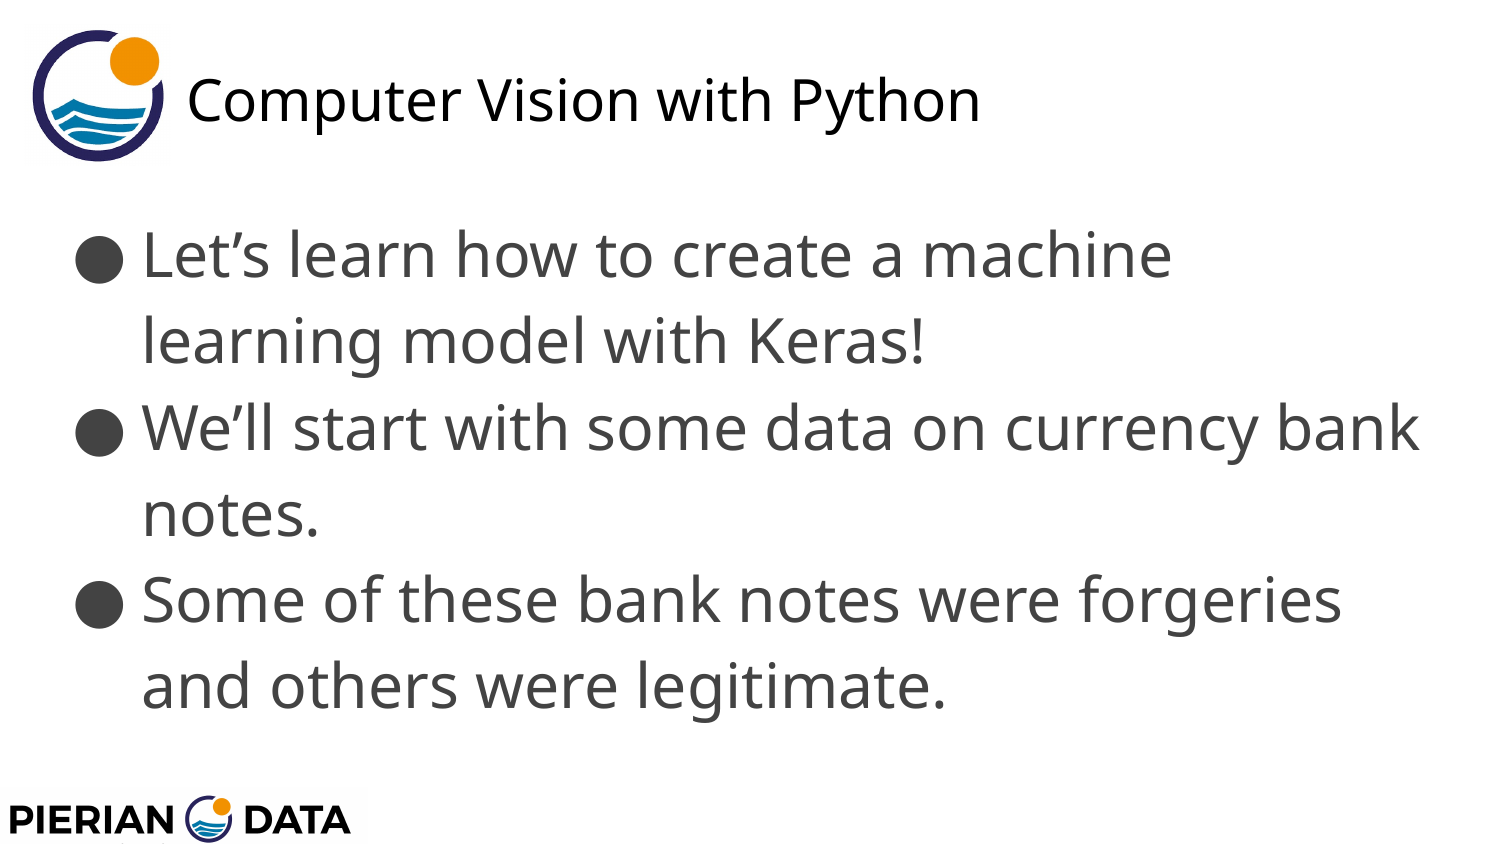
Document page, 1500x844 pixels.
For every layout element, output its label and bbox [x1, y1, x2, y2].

list [51, 189, 1449, 750]
picture [24, 24, 172, 167]
picture [0, 787, 368, 844]
title [172, 48, 1449, 143]
